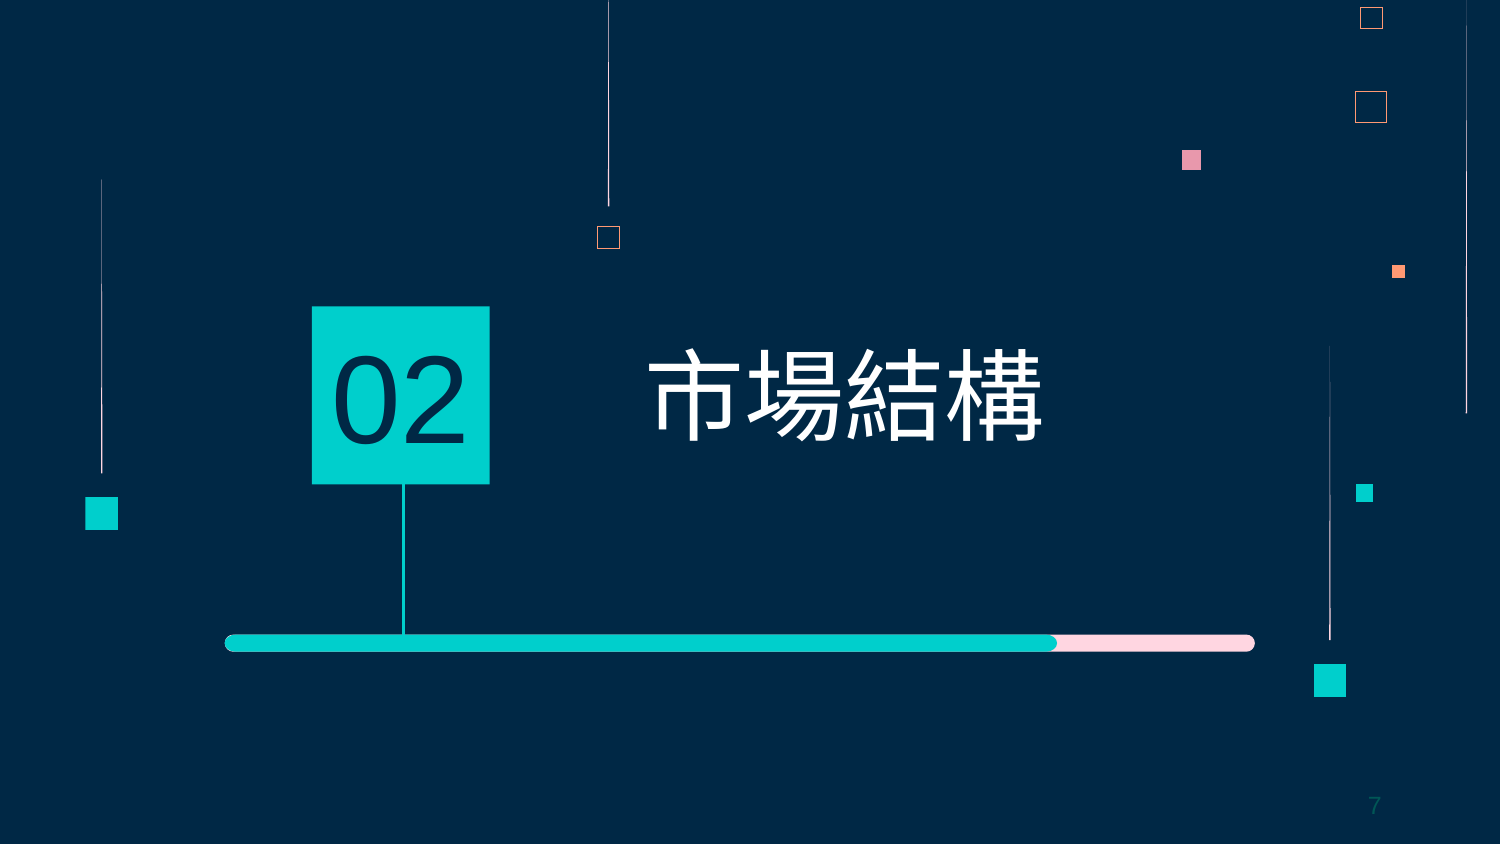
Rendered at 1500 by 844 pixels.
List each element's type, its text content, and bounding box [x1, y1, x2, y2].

title 02 [296, 345, 506, 441]
text_box [224, 634, 1058, 652]
text_box [311, 441, 490, 485]
title 市場結構 [629, 331, 1060, 469]
text_box [1049, 634, 1255, 652]
text_box [311, 306, 490, 345]
slide_number 7 [1059, 782, 1397, 828]
